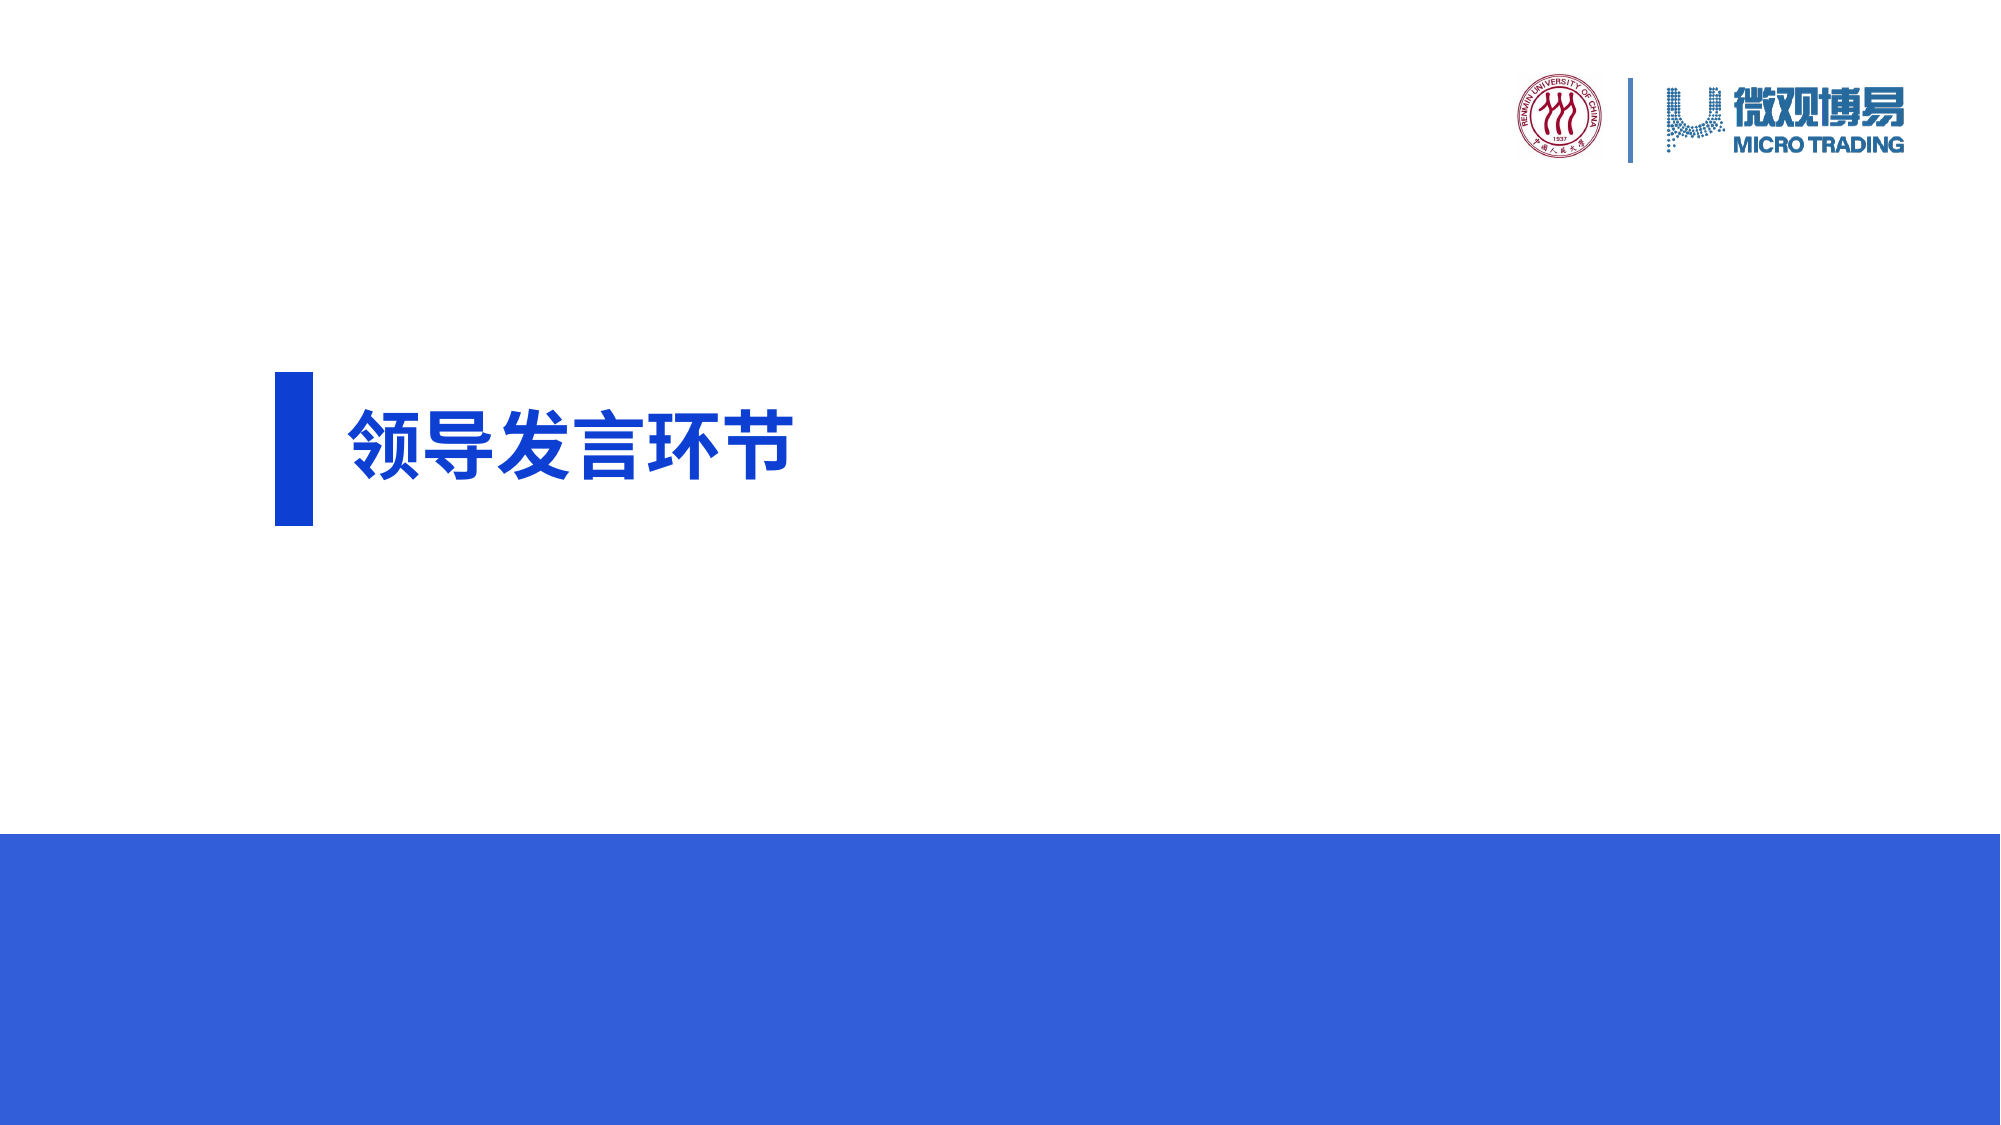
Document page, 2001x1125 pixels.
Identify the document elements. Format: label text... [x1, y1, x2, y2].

picture [1516, 73, 1603, 159]
picture [274, 372, 313, 526]
picture [1647, 66, 1904, 173]
picture [0, 833, 2000, 1125]
text_box 领导发言环节 [346, 398, 1249, 563]
